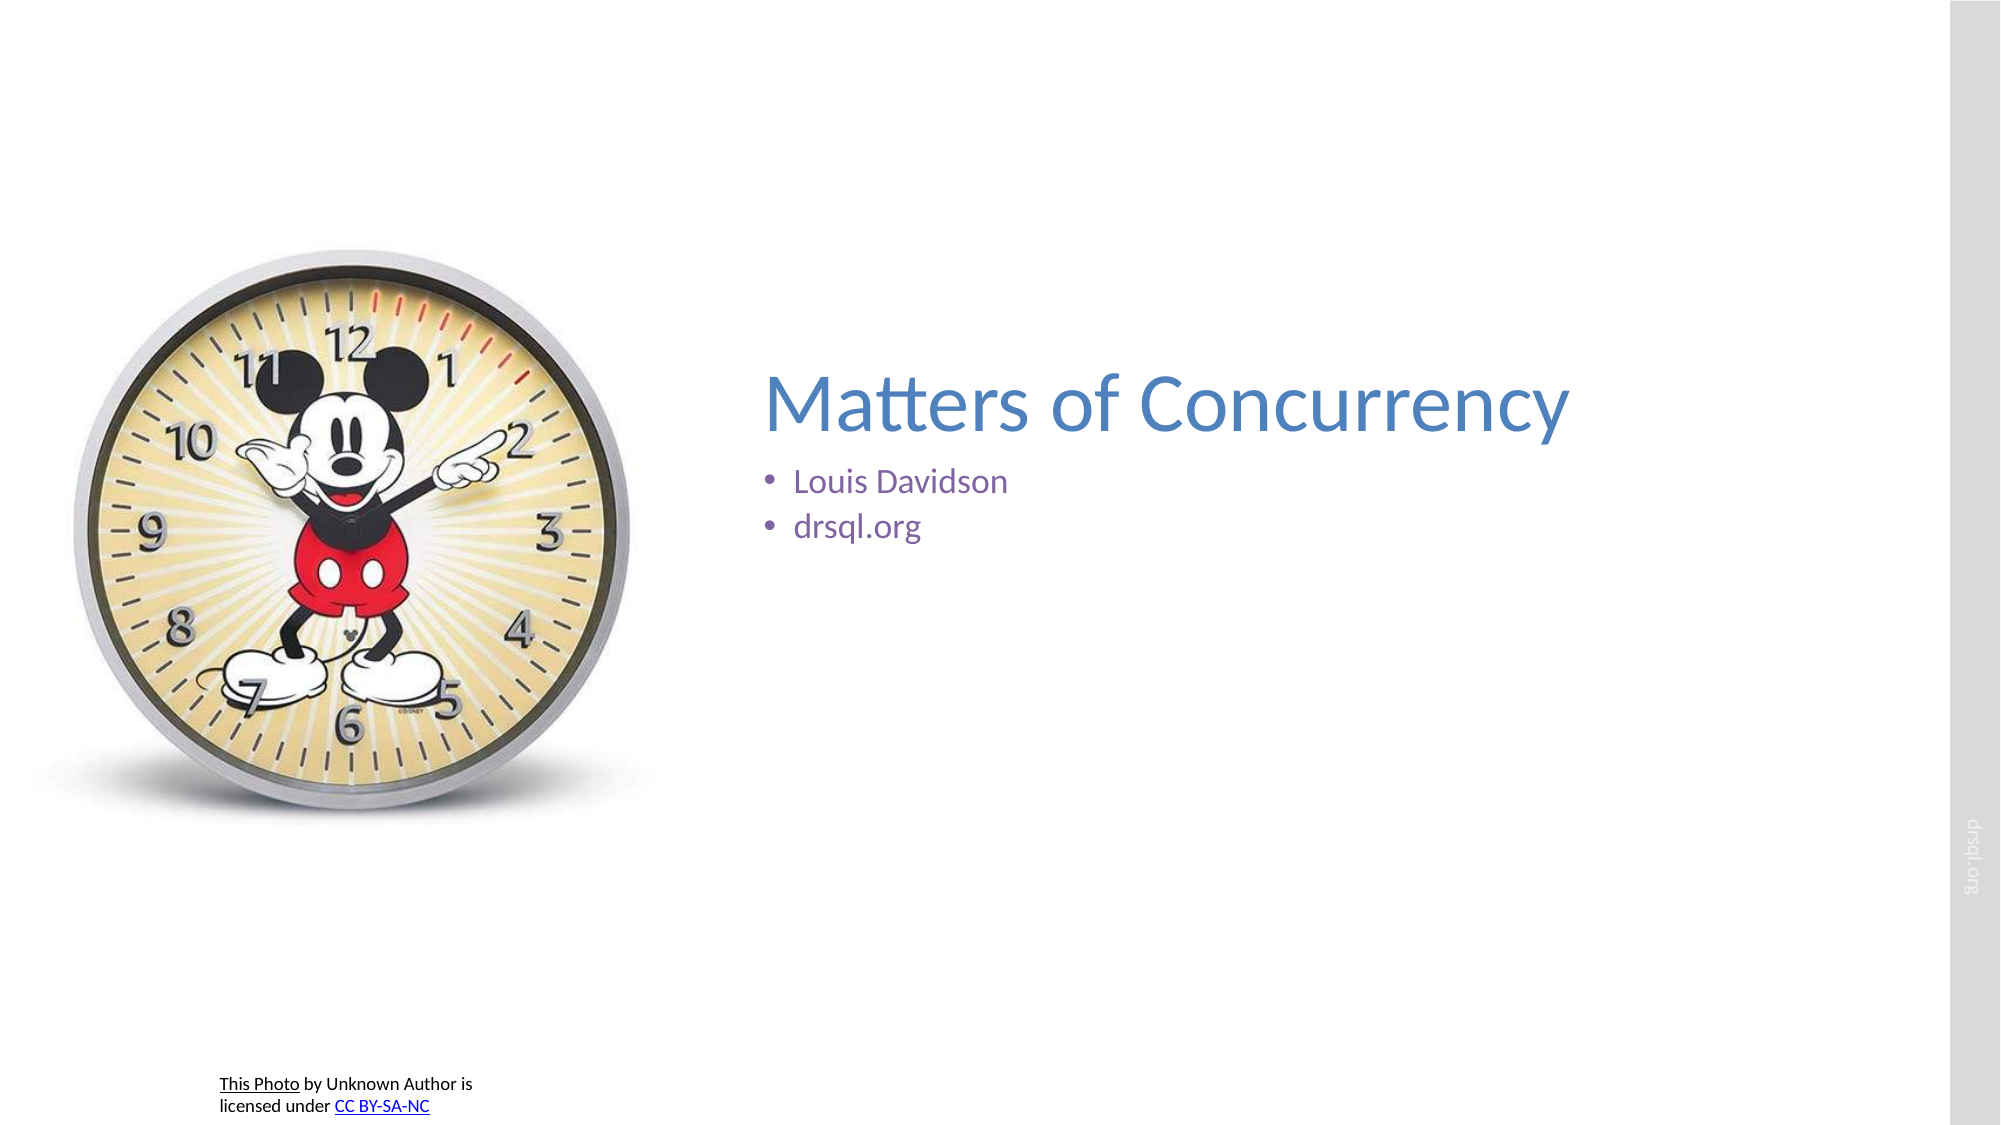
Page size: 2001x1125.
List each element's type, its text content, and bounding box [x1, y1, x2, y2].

picture [0, 177, 704, 882]
subtitle Louis Davidson drsql.org [748, 455, 1925, 555]
text_box This Photo by Unknown Author is licensed under CC BY-SA-NC [204, 1064, 516, 1125]
title Matters of Concurrency [748, 301, 1924, 455]
